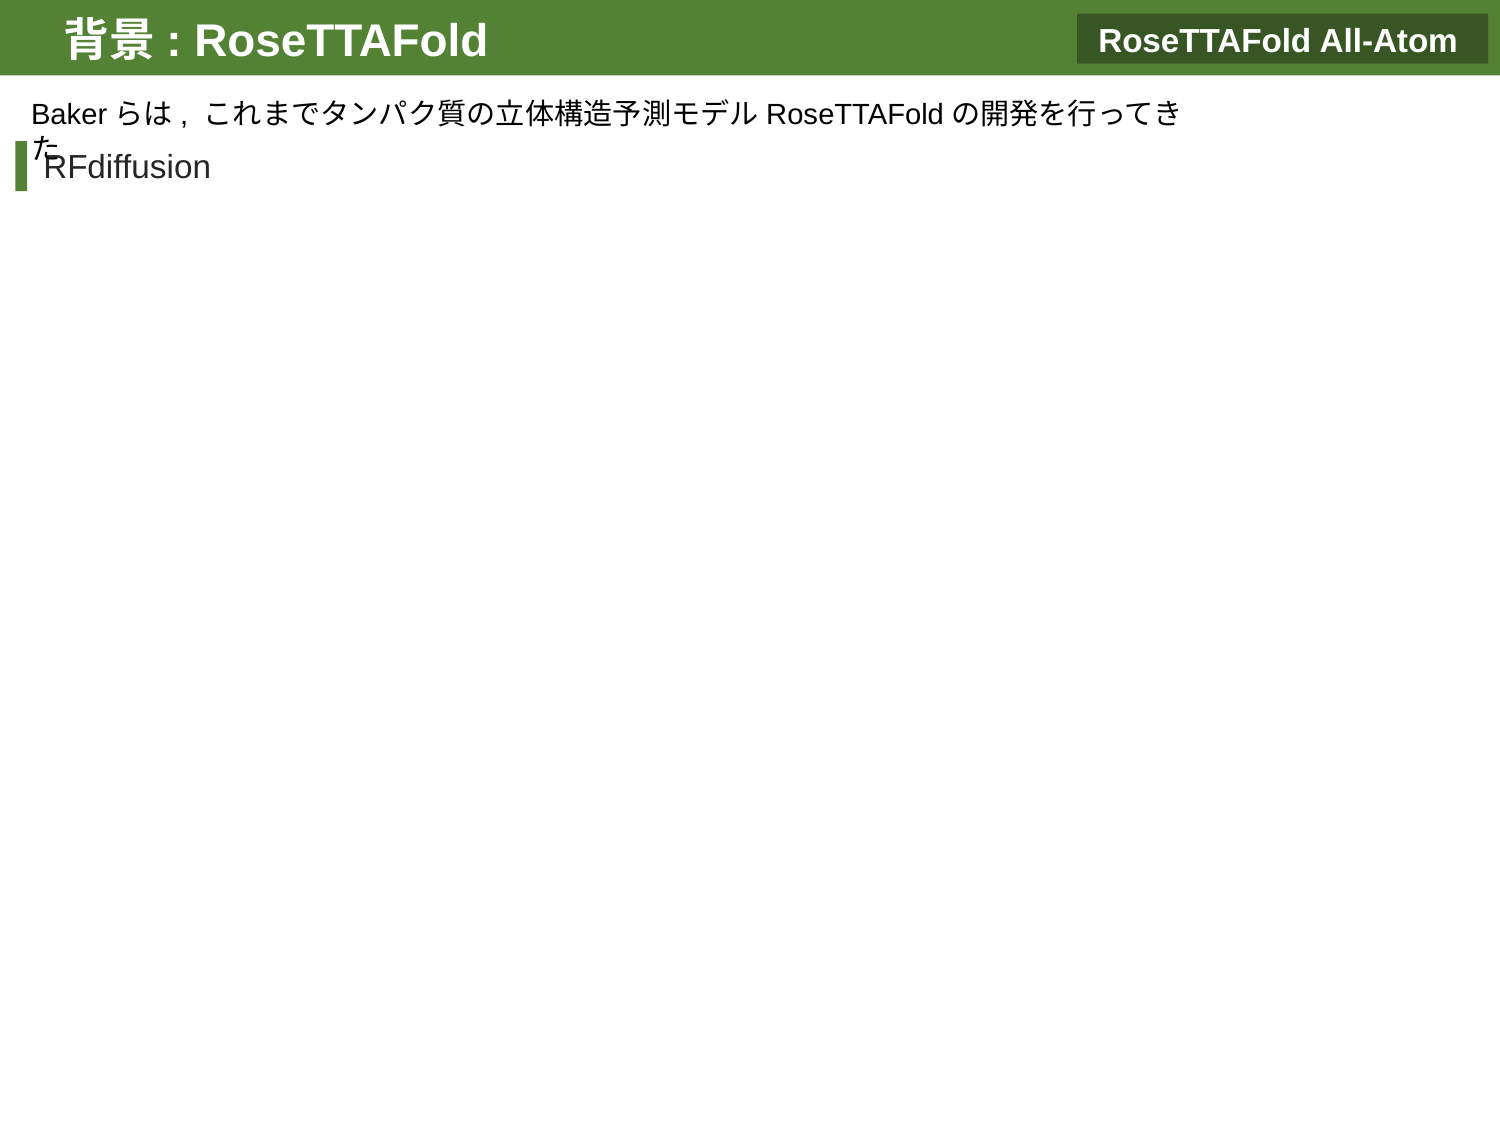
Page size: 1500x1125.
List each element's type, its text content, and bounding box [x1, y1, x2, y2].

text_box [14, 140, 28, 192]
text_box 背景: RoseTTAFold [0, 0, 1500, 76]
text_box Bakerらは, これまでタンパク質の立体構造予測モデルRoseTTAFoldの開発を行ってきた [16, 88, 1225, 173]
text_box RFdiffusion [28, 173, 700, 193]
text_box RoseTTAFold All-Atom [1076, 13, 1489, 65]
